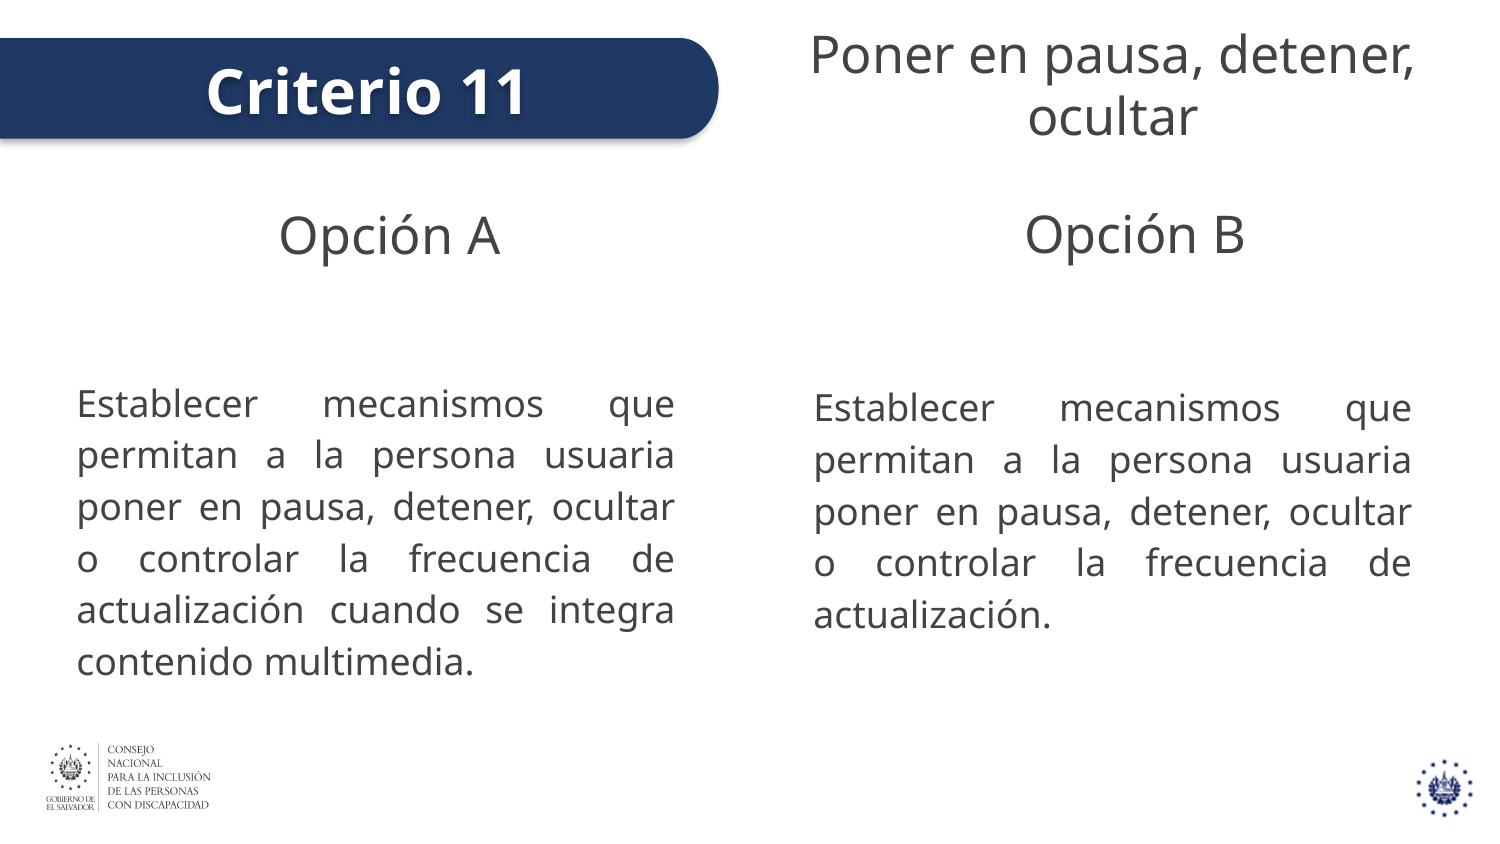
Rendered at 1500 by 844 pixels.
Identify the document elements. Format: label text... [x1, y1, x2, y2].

list Establecer mecanismos que permitan a la persona usuaria poner en pausa, detener, ocultar o controlar la frecuencia de actualización cuando se integra contenido multimedia. [61, 280, 691, 778]
text_box Criterio 11 [25, 47, 712, 134]
text_box Establecer mecanismos que permitan a la persona usuaria poner en pausa, detener, ocultar o controlar la frecuencia de actualización. [798, 257, 1428, 756]
title Poner en pausa, detener, ocultar [781, 19, 1445, 162]
text_box Opción B [803, 178, 1467, 279]
picture [1401, 755, 1500, 844]
picture [37, 732, 216, 821]
text_box Opción A [57, 178, 722, 280]
text_box [0, 38, 701, 139]
